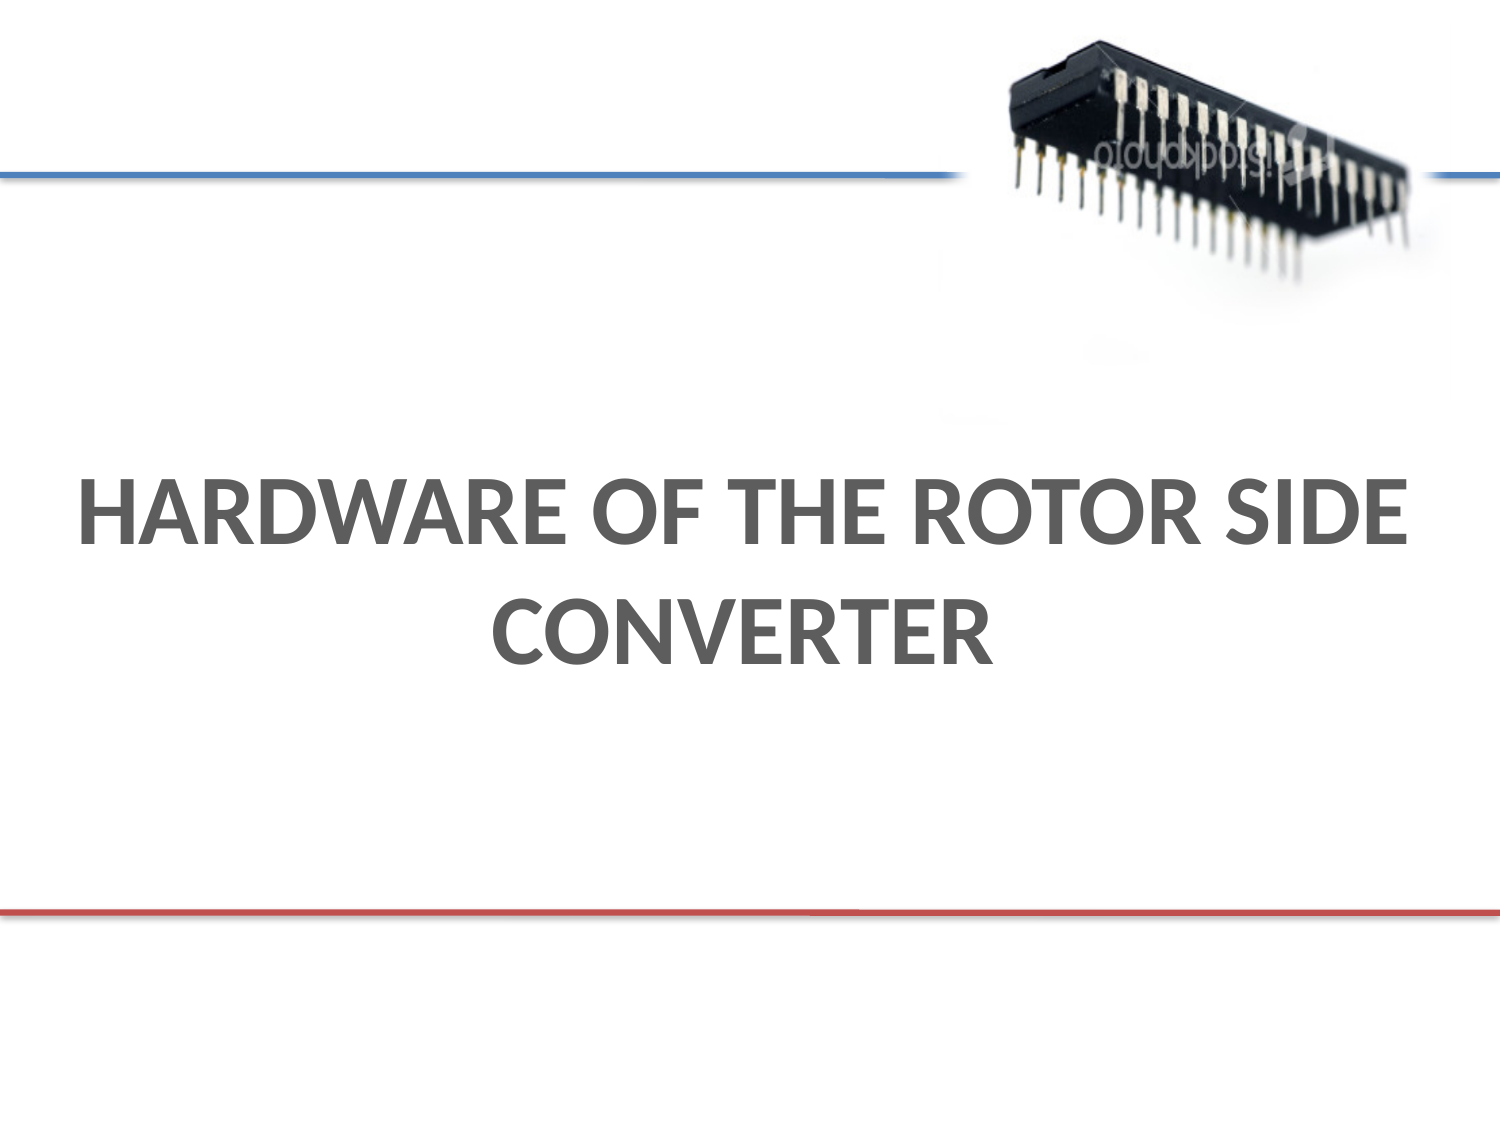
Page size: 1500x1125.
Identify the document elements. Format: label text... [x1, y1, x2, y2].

picture [937, 0, 1451, 426]
text_box HARDWARE OF THE ROTOR SIDE CONVERTER [37, 437, 1450, 693]
